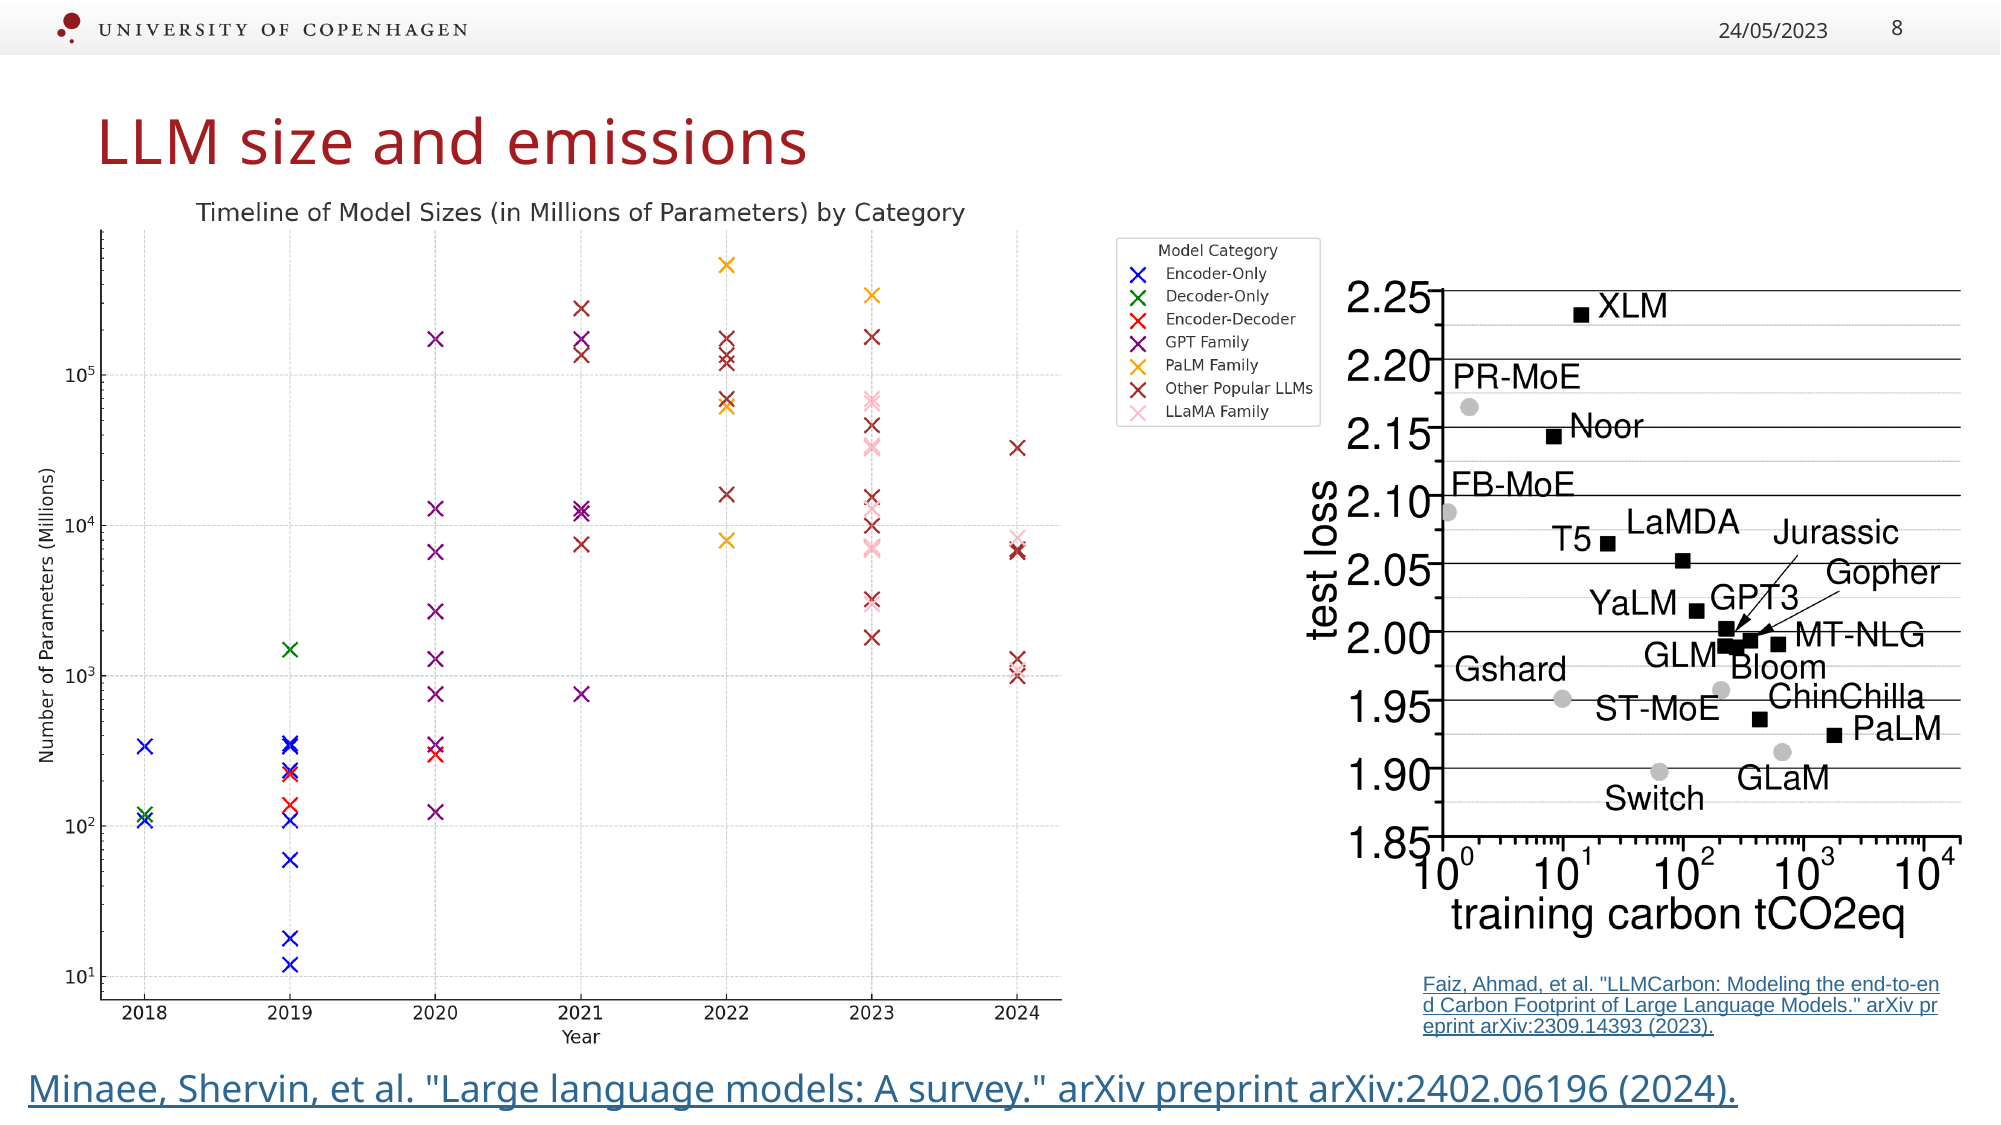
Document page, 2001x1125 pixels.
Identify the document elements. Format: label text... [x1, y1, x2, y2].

text_box Minaee, Shervin, et al. "Large language models: A survey." arXiv preprint arXiv:2402.06196 (2024). [12, 1057, 1872, 1124]
title LLM size and emissions [96, 101, 1904, 244]
slide_number 8 [1840, 14, 1904, 43]
picture [28, 191, 1972, 1058]
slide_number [1694, 14, 1829, 43]
text_box Faiz, Ahmad, et al. "LLMCarbon: Modeling the end-to-end Carbon Footprint of Large Language Models." arXiv preprint arXiv:2309.14393 (2023). [1422, 970, 1943, 996]
picture [92, 15, 475, 42]
